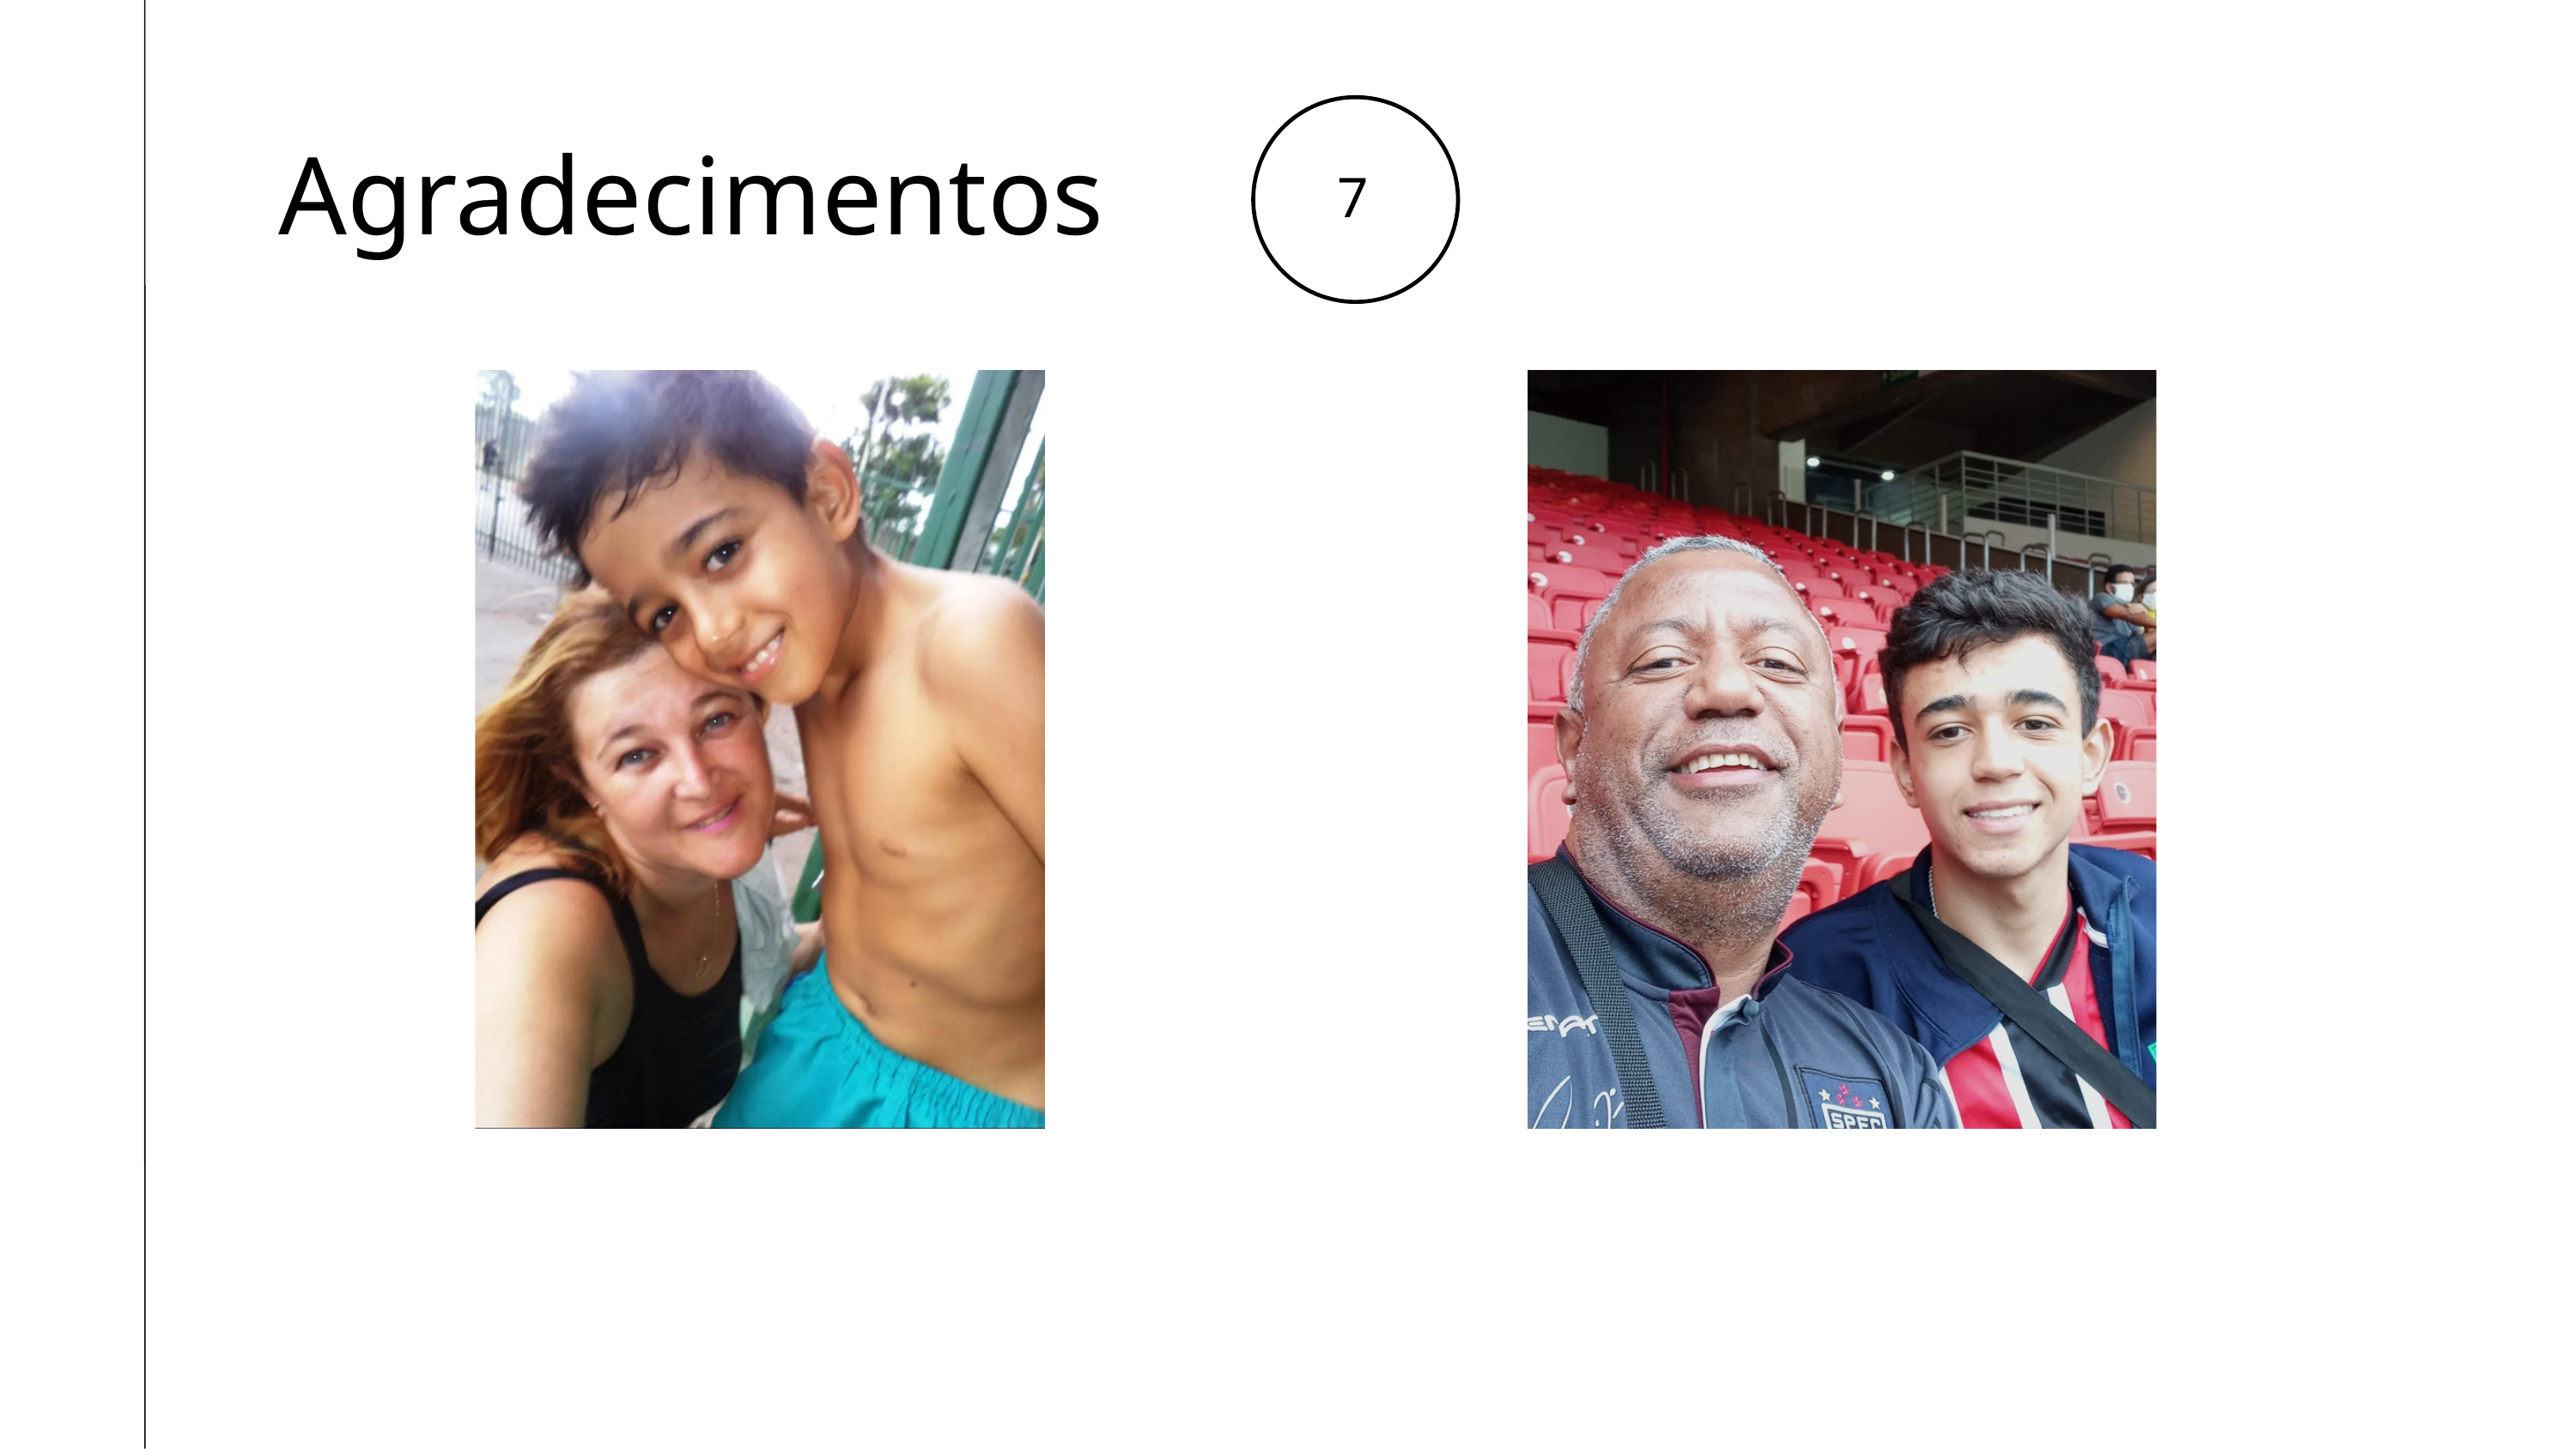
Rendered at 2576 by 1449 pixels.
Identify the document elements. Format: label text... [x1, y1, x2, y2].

text_box [1528, 370, 2157, 1129]
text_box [1253, 96, 1459, 302]
text_box [475, 370, 1045, 1129]
text_box Agradecimentos [278, 121, 1186, 257]
